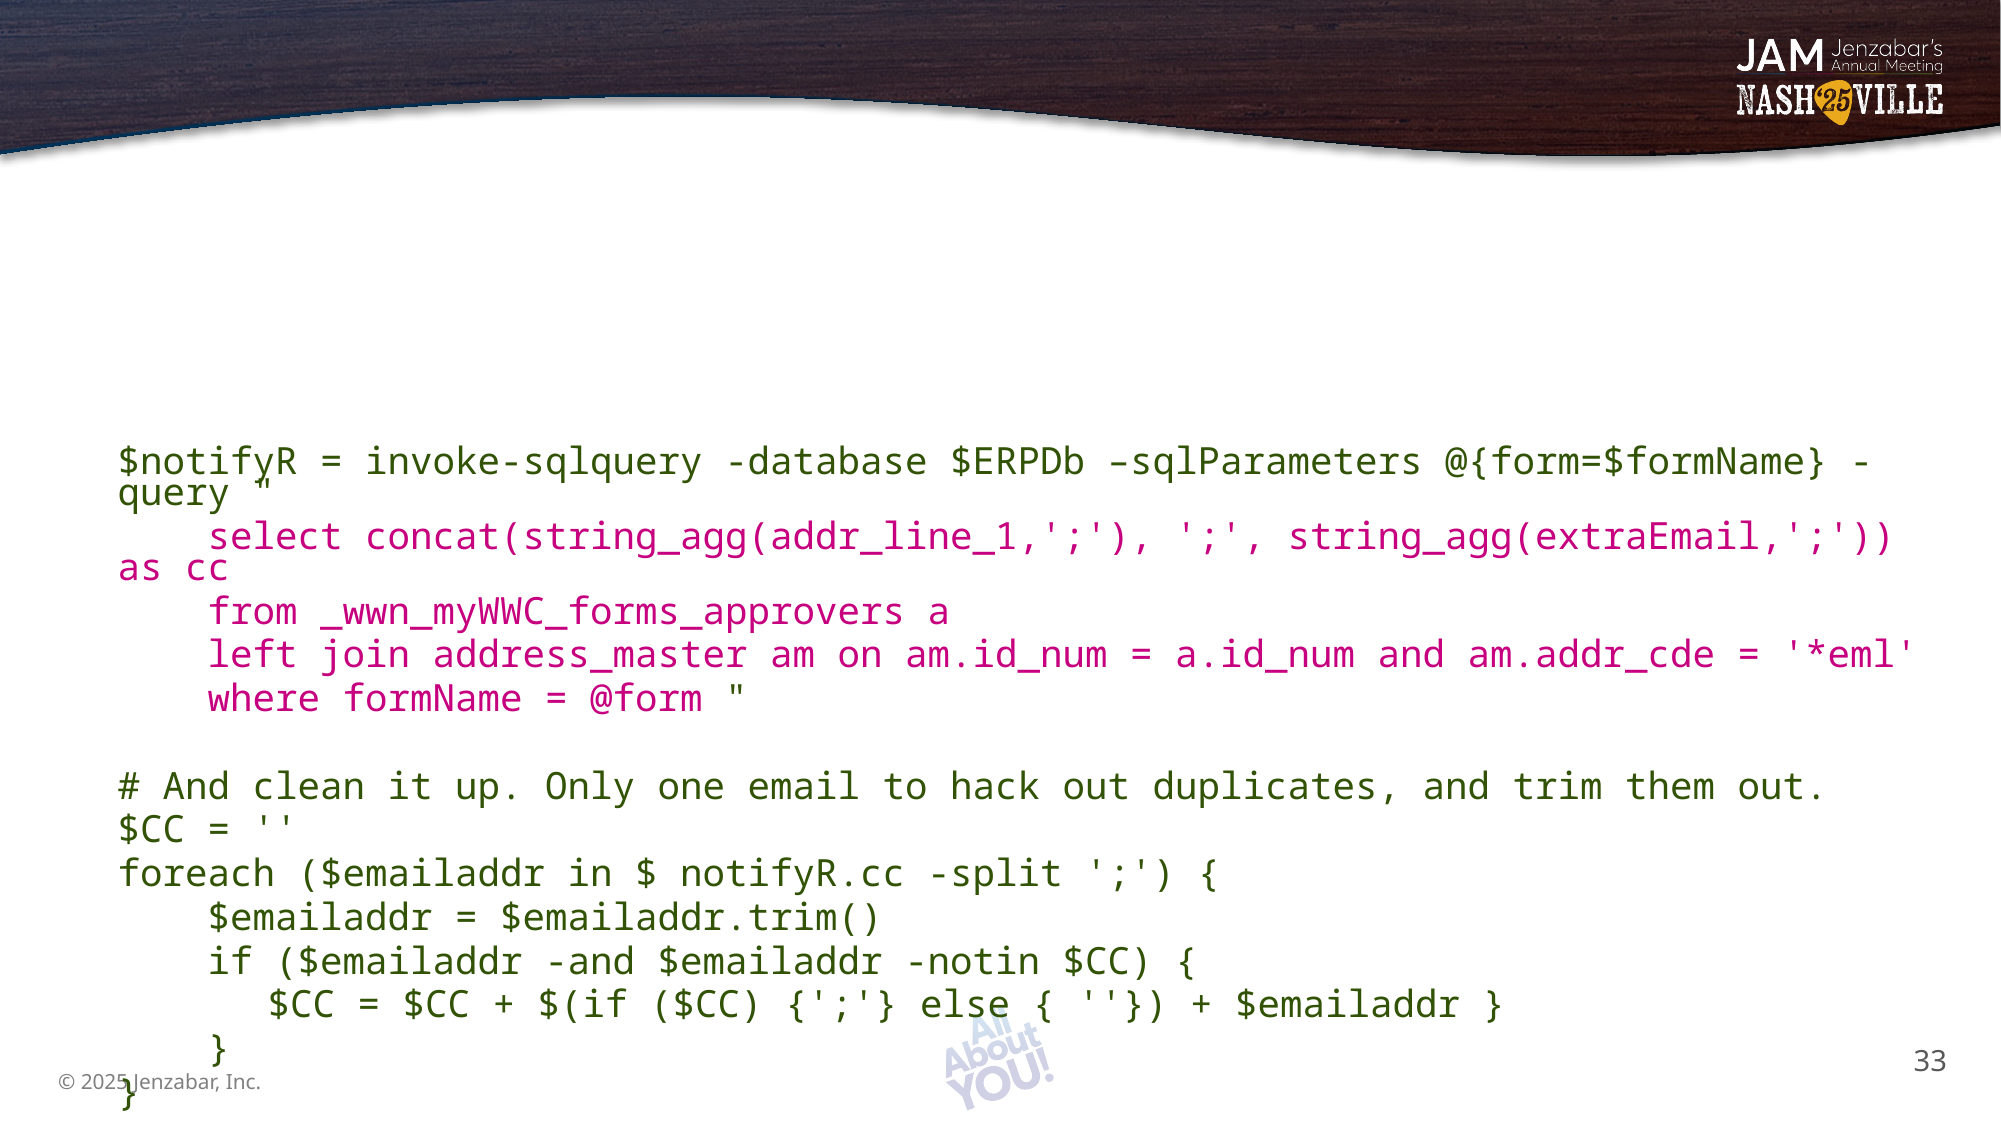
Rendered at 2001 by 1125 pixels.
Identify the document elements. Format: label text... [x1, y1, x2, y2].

picture [0, 0, 2000, 156]
text_box $notifyR = invoke-sqlquery -database $ERPDb –sqlParameters @{form=$formName} -query " select concat(string_agg(addr_line_1,';'), ';', string_agg(extraEmail,';')) as cc from _wwn_myWWC_forms_approvers a left join address_master am on am.id_num = a.id_num and am.addr_cde = '*eml' where formName = @form " # And clean it up. Only one email to hack out duplicates, and trim them out. $CC = '' foreach ($emailaddr in $ notifyR.cc -split ';') { $emailaddr = $emailaddr.trim() if ($emailaddr -and $emailaddr -notin $CC) { $CC = $CC + $(if ($CC) {';'} else { ''}) + $emailaddr } } } [102, 442, 1952, 1121]
